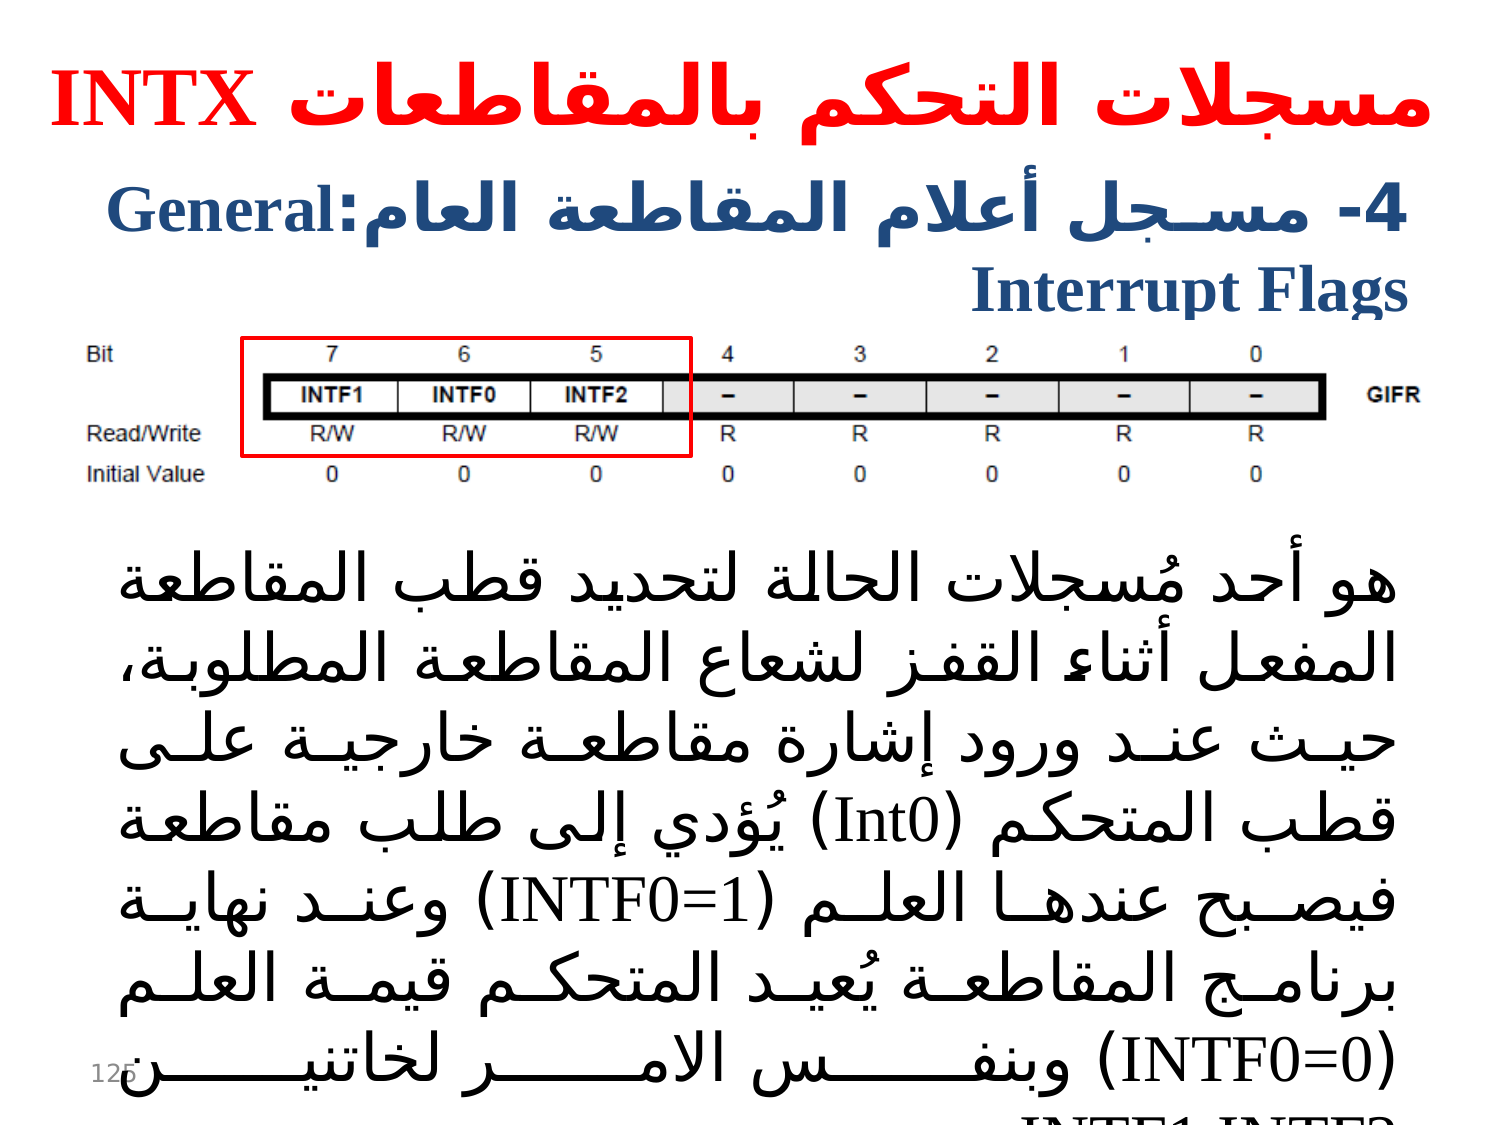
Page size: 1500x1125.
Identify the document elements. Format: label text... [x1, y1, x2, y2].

text_box مسجلات التحكم بالمقاطعات INTX [35, 34, 1452, 150]
picture [58, 319, 1443, 500]
text_box 4- مسجل أعلام المقاطعة العام:General Interrupt Flags [61, 157, 1426, 318]
slide_number 125 [75, 1042, 101, 1103]
text_box هو أحد مُسجلات الحالة لتحديد قطب المقاطعة المفعل أثناء القفز لشعاع المقاطعة المطلوبة، حيث عند ورود إشارة مقاطعة خارجية على قطب المتحكم (Int0) يُؤدي إلى طلب مقاطعة فيصبح عندها العلم (INTF0=1) وعند نهاية برنامج المقاطعة يُعيد المتحكم قيمة العلم (INTF0=0) وبنفس الامر لخاتنين INTF1,INTF2. [101, 527, 1415, 1125]
